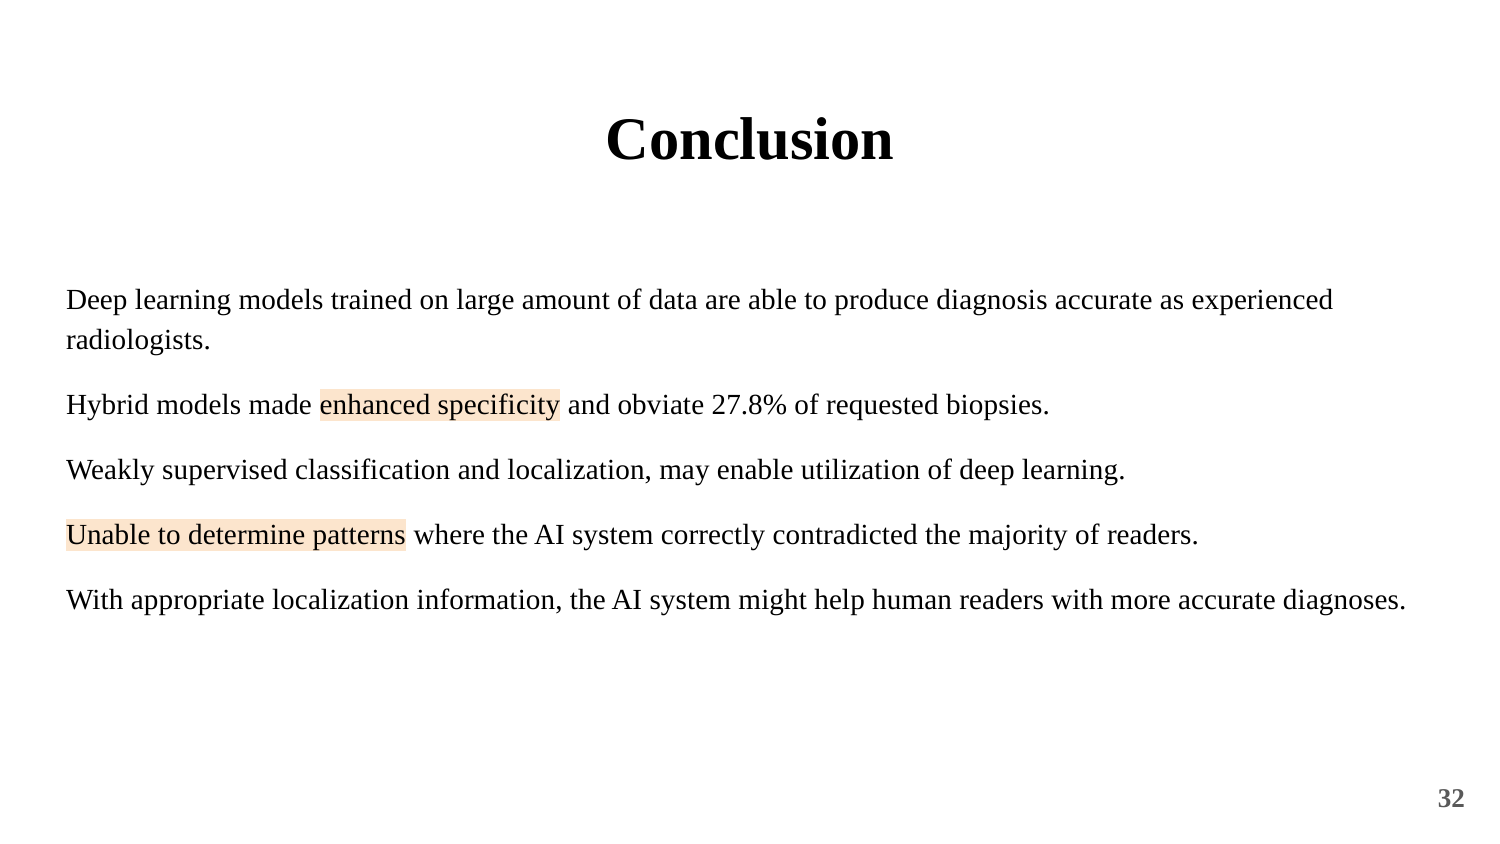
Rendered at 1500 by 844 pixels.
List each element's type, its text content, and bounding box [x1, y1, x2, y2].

title Conclusion [51, 72, 1449, 167]
list Deep learning models trained on large amount of data are able to produce diagnosis accurate as experienced radiologists. Hybrid models made enhanced specificity and obviate 27.8% of requested biopsies. Weakly supervised classification and localization, may enable utilization of deep learning. Unable to determine patterns where the AI system correctly contradicted the majority of readers. With appropriate localization information, the AI system might help human readers with more accurate diagnoses. [51, 211, 1449, 792]
slide_number ‹#› [1389, 764, 1480, 830]
